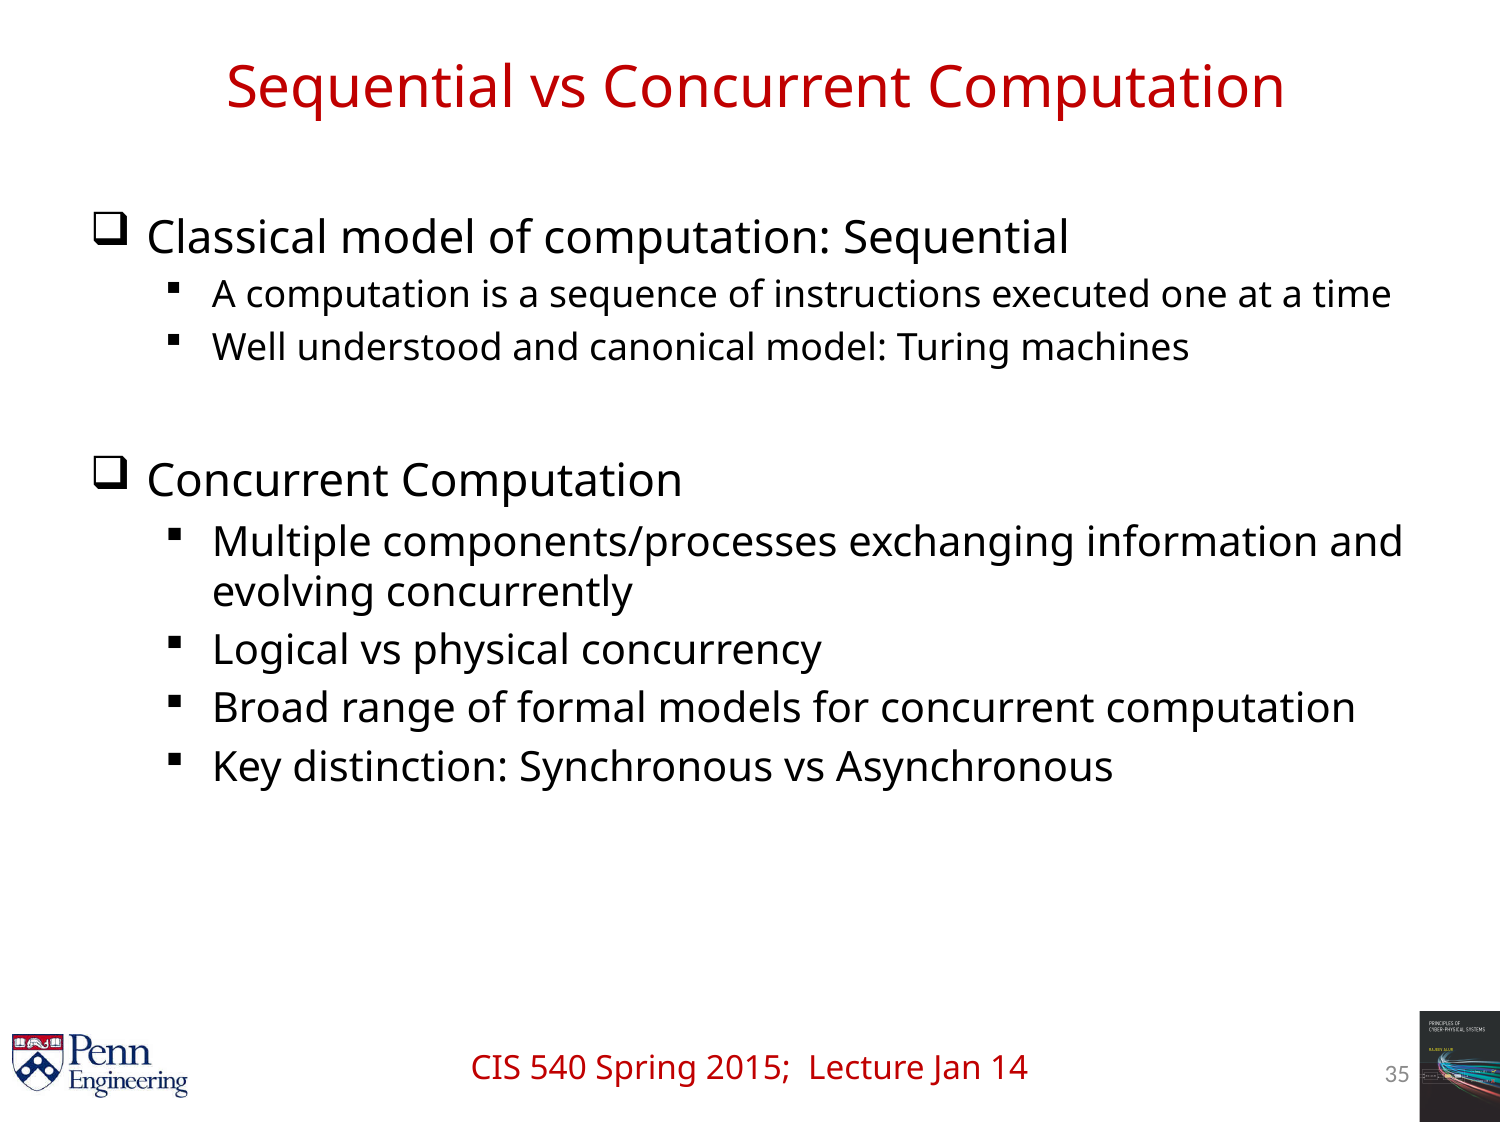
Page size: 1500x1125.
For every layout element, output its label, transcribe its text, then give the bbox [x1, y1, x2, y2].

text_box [0, 1007, 1500, 1125]
title Sequential vs Concurrent Computation [112, 24, 1400, 143]
list Classical model of computation: Sequential A computation is a sequence of instructions executed one at a time Well understood and canonical model: Turing machines Concurrent Computation Multiple components/processes exchanging information and evolving concurrently Logical vs physical concurrency Broad range of formal models for concurrent computation Key distinction: Synchronous vs Asynchronous [75, 200, 1500, 1005]
